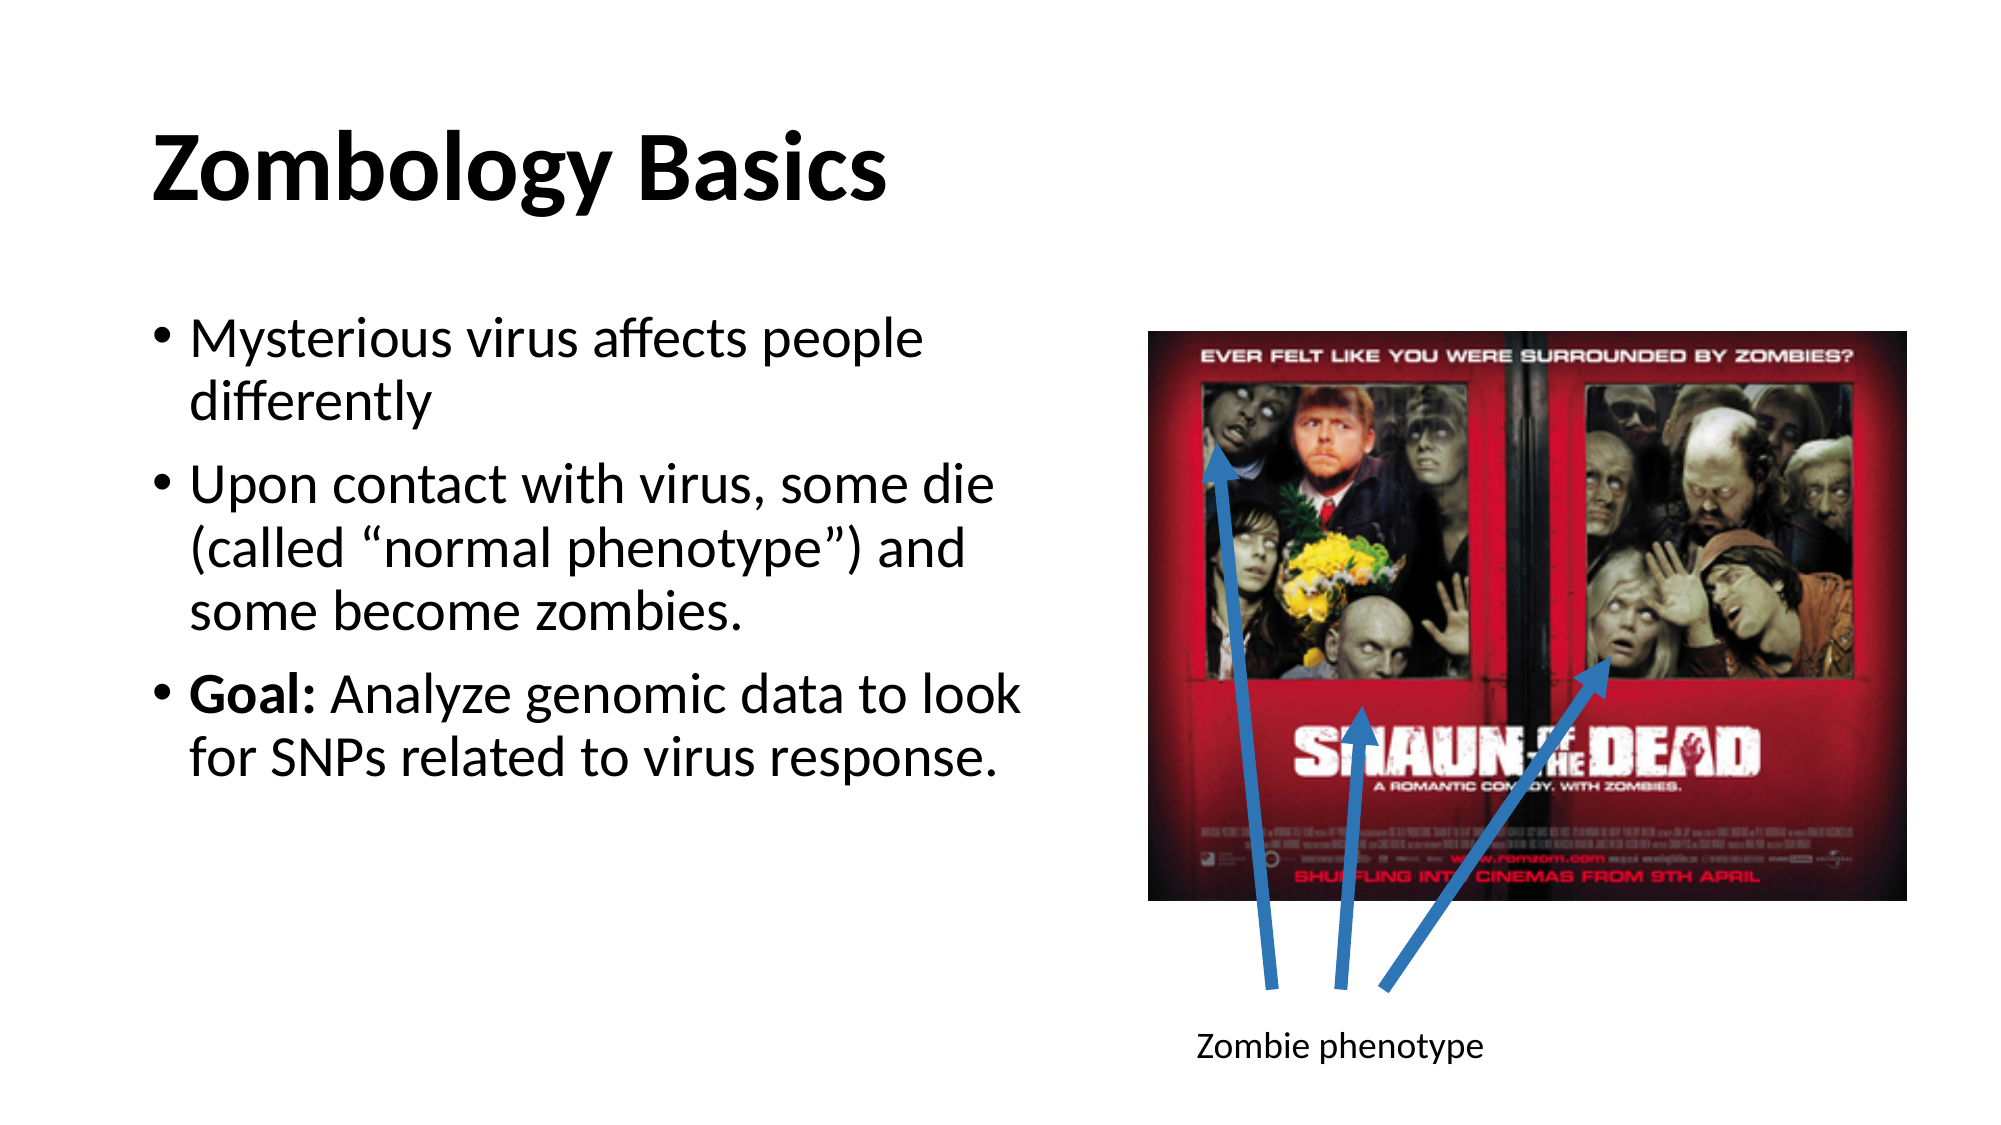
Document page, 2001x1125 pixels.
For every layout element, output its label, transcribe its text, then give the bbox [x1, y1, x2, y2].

text_box Zombie phenotype [1181, 1013, 1500, 1073]
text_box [1216, 442, 1273, 990]
list Mysterious virus affects people differently Upon contact with virus, some die (called “normal phenotype”) and some become zombies. Goal: Analyze genomic data to look for SNPs related to virus response. [137, 299, 1046, 1014]
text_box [1383, 656, 1612, 990]
title Zombology Basics [137, 59, 1863, 278]
picture [1148, 331, 1907, 901]
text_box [1340, 705, 1363, 990]
